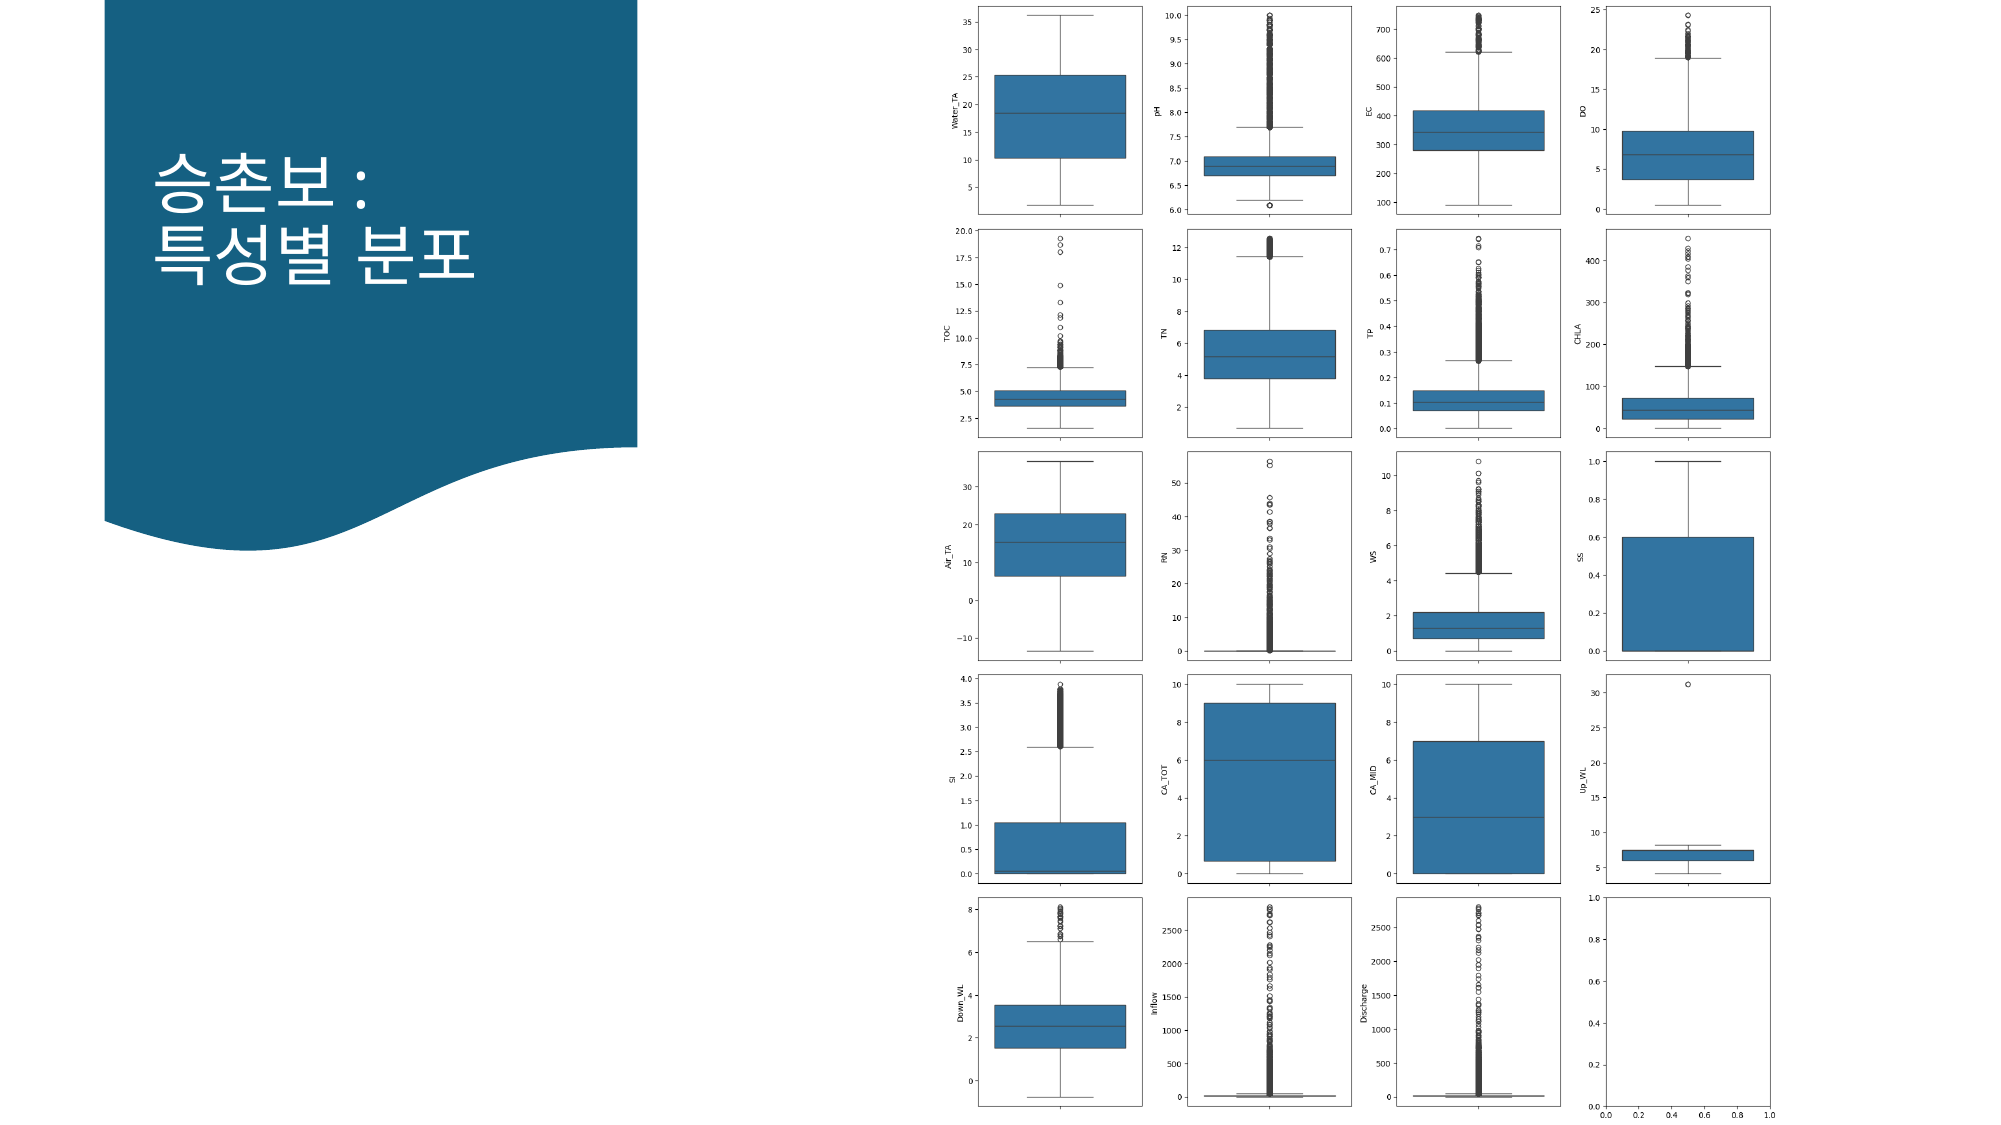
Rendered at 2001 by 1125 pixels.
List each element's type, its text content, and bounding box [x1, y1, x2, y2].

picture [938, 0, 1781, 1125]
text_box [103, 0, 640, 553]
title 승촌보: 특성별 분포 [137, 28, 604, 417]
